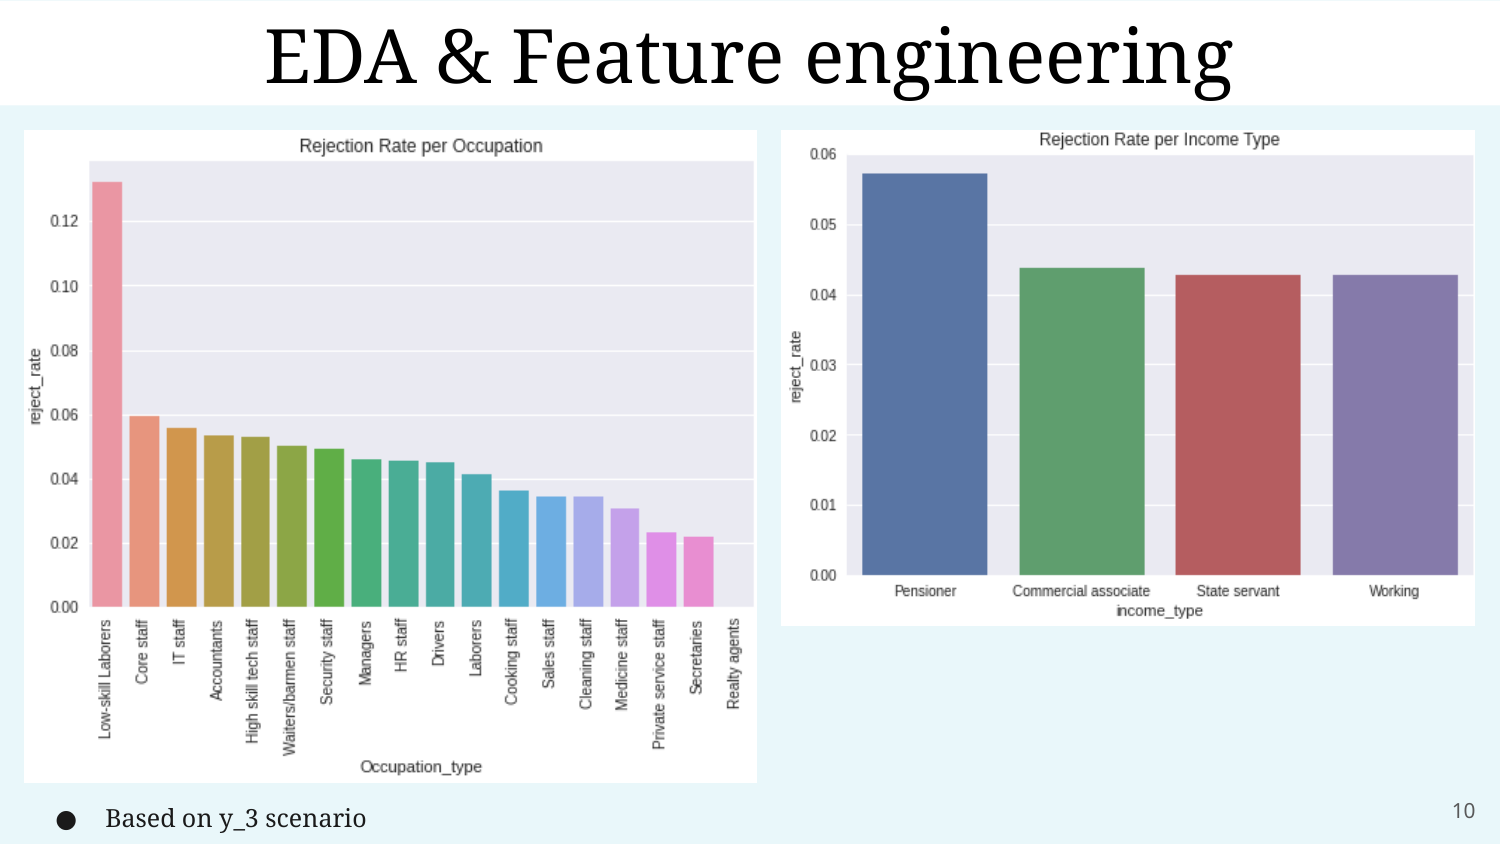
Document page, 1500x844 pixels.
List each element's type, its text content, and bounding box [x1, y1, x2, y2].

text_box Based on y_3 scenario [15, 772, 508, 844]
text_box EDA & Feature engineering [0, 0, 1500, 106]
picture [780, 130, 1476, 626]
slide_number ‹#› [1400, 779, 1491, 844]
picture [24, 130, 757, 783]
